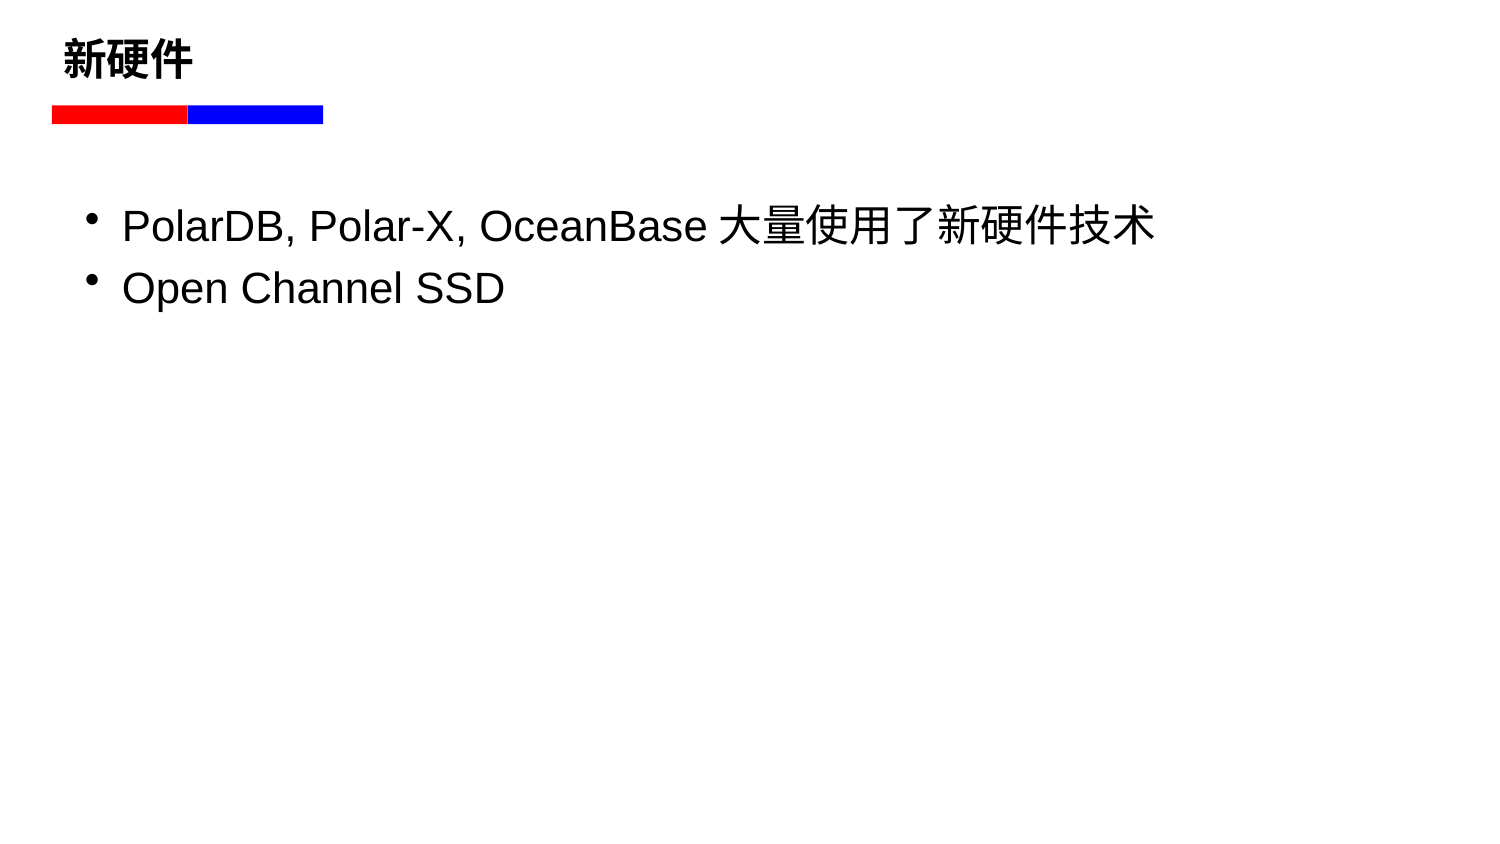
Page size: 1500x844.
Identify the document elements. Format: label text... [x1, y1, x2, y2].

list PolarDB, Polar-X, OceanBase大量使用了新硬件技术 Open Channel SSD [74, 192, 1426, 751]
title 新硬件 [52, 8, 1448, 107]
